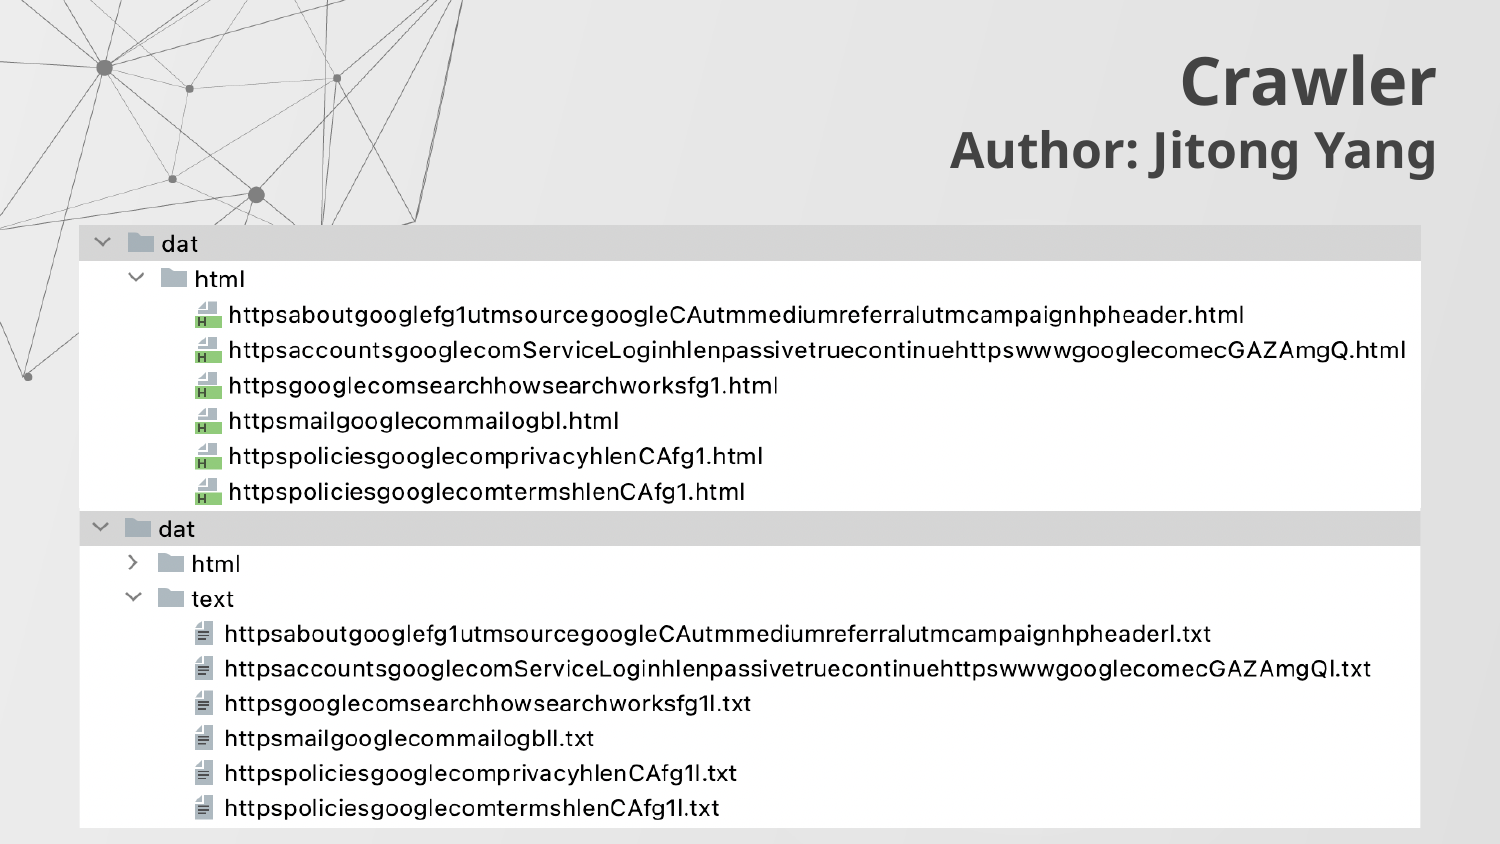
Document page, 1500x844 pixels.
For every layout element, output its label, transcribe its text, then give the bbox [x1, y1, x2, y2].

text_box Crawler Author: Jitong Yang [894, 23, 1454, 179]
picture [0, 0, 1500, 844]
